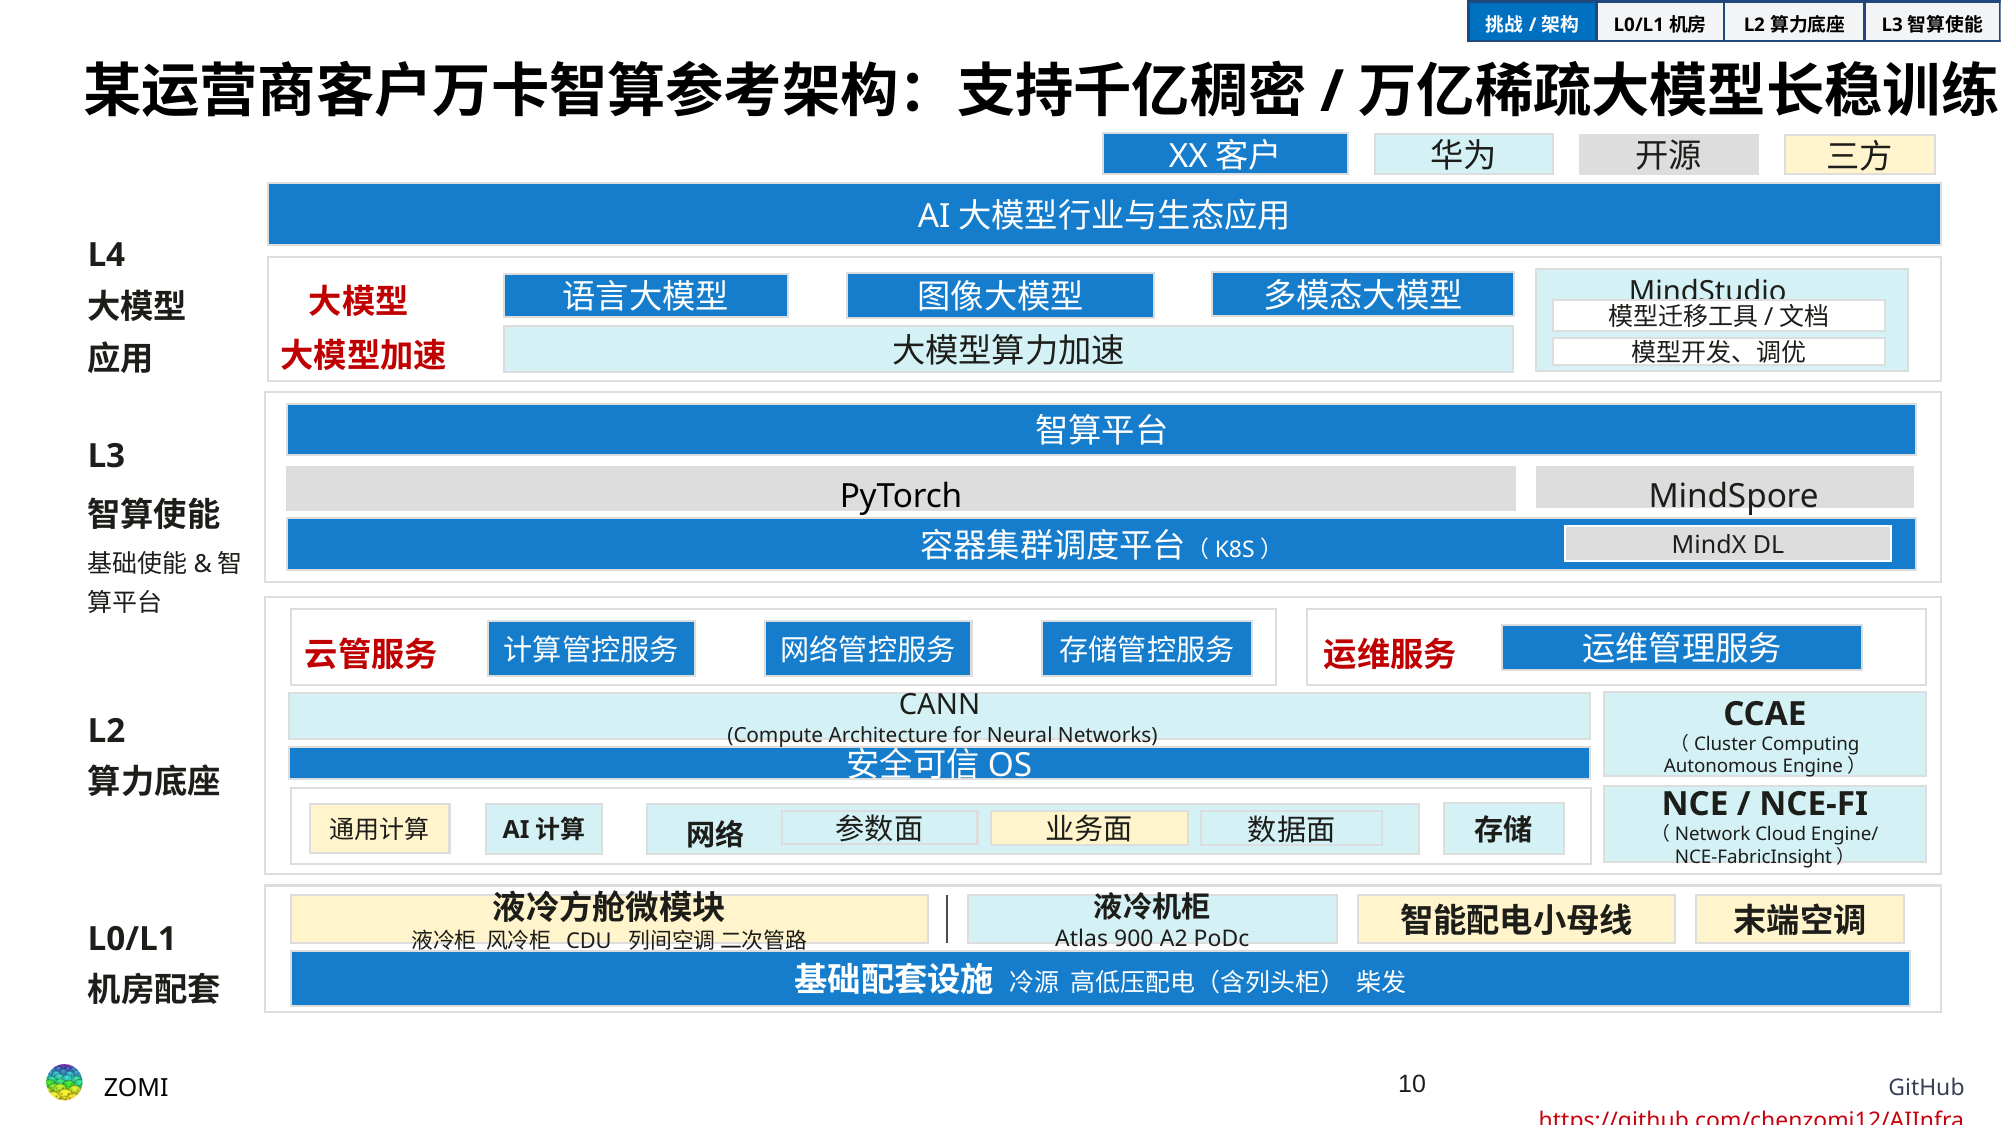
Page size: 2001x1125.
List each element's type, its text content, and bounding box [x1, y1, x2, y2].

table_header 挑战/架构 [1470, 3, 1595, 40]
picture [47, 1065, 82, 1100]
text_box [87, 133, 1941, 1012]
table_header L3智算使能 [1866, 3, 1999, 40]
subtitle 某运营商客户万卡智算参考架构：支持千亿稠密/万亿稀疏大模型长稳训练 [68, 45, 2001, 114]
table_header L2算力底座 [1725, 3, 1863, 40]
table_header L0/L1机房 [1598, 3, 1723, 40]
